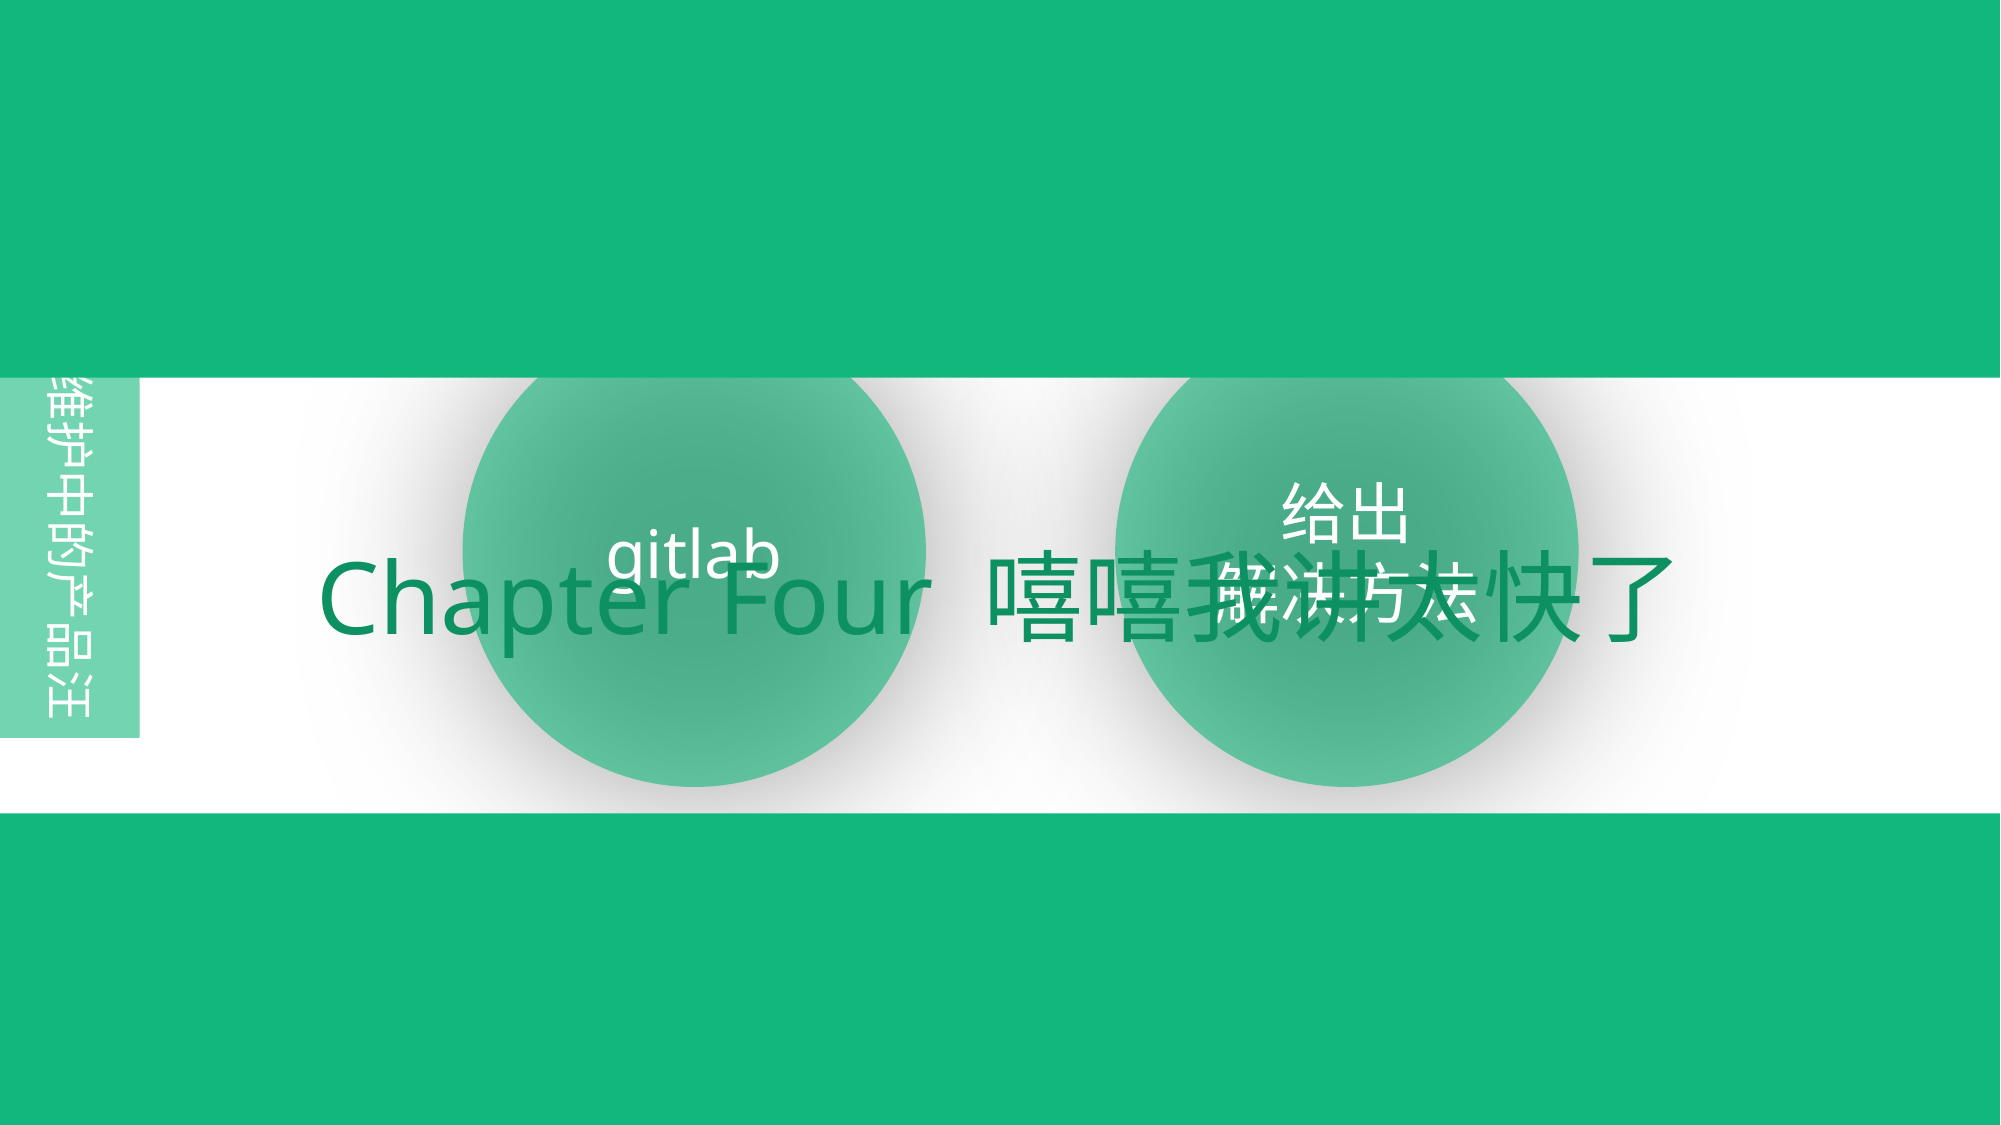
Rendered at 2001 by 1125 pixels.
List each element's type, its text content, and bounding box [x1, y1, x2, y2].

text_box 给出 解决方法 [1115, 379, 1579, 527]
text_box gitlab [488, 663, 900, 789]
text_box Chapter Four 嘻嘻我讲太快了 [291, 527, 1709, 663]
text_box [0, 259, 140, 833]
text_box gitlab [462, 379, 926, 527]
text_box [0, 812, 2000, 1125]
text_box 给出 解决方法 [1141, 663, 1553, 789]
text_box [0, 0, 2000, 379]
